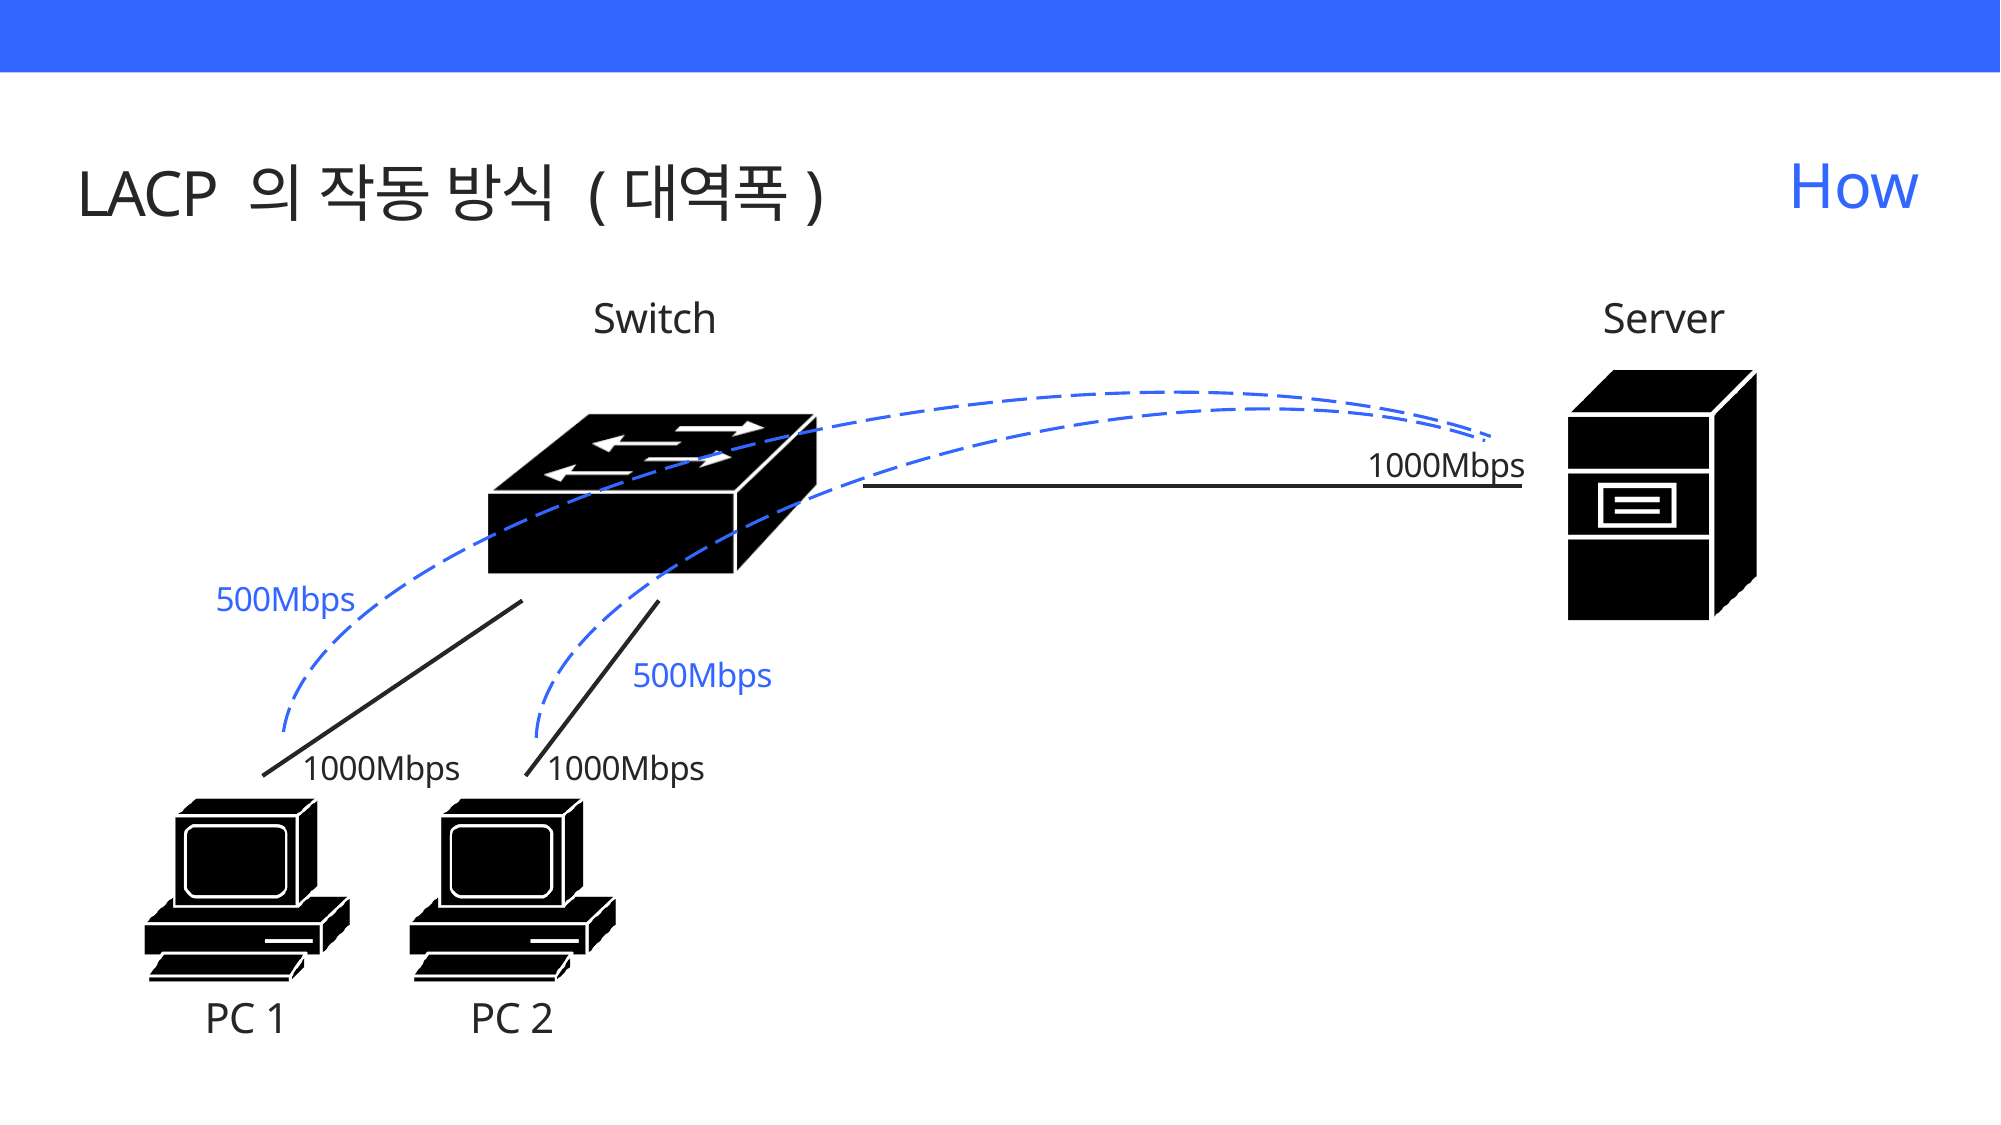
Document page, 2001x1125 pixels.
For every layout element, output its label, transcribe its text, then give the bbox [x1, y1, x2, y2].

text_box Server [1597, 274, 1731, 333]
text_box Switch [588, 274, 722, 333]
text_box PC 1 [180, 986, 314, 1032]
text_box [262, 600, 523, 776]
text_box [382, 538, 649, 707]
text_box [824, 391, 1491, 492]
text_box PC 2 [445, 986, 579, 1032]
picture [486, 409, 824, 582]
text_box [626, 408, 1486, 718]
text_box 1000Mbps [559, 732, 693, 790]
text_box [525, 600, 659, 776]
text_box How [1385, 124, 1936, 235]
text_box 1000Mbps [1402, 429, 1514, 484]
picture [140, 795, 353, 986]
picture [1532, 364, 1796, 628]
picture [406, 795, 619, 986]
text_box 500Mbps [219, 562, 353, 620]
text_box LACP 의 작동 방식 (대역폭) [61, 139, 771, 235]
text_box 1000Mbps [314, 776, 449, 790]
